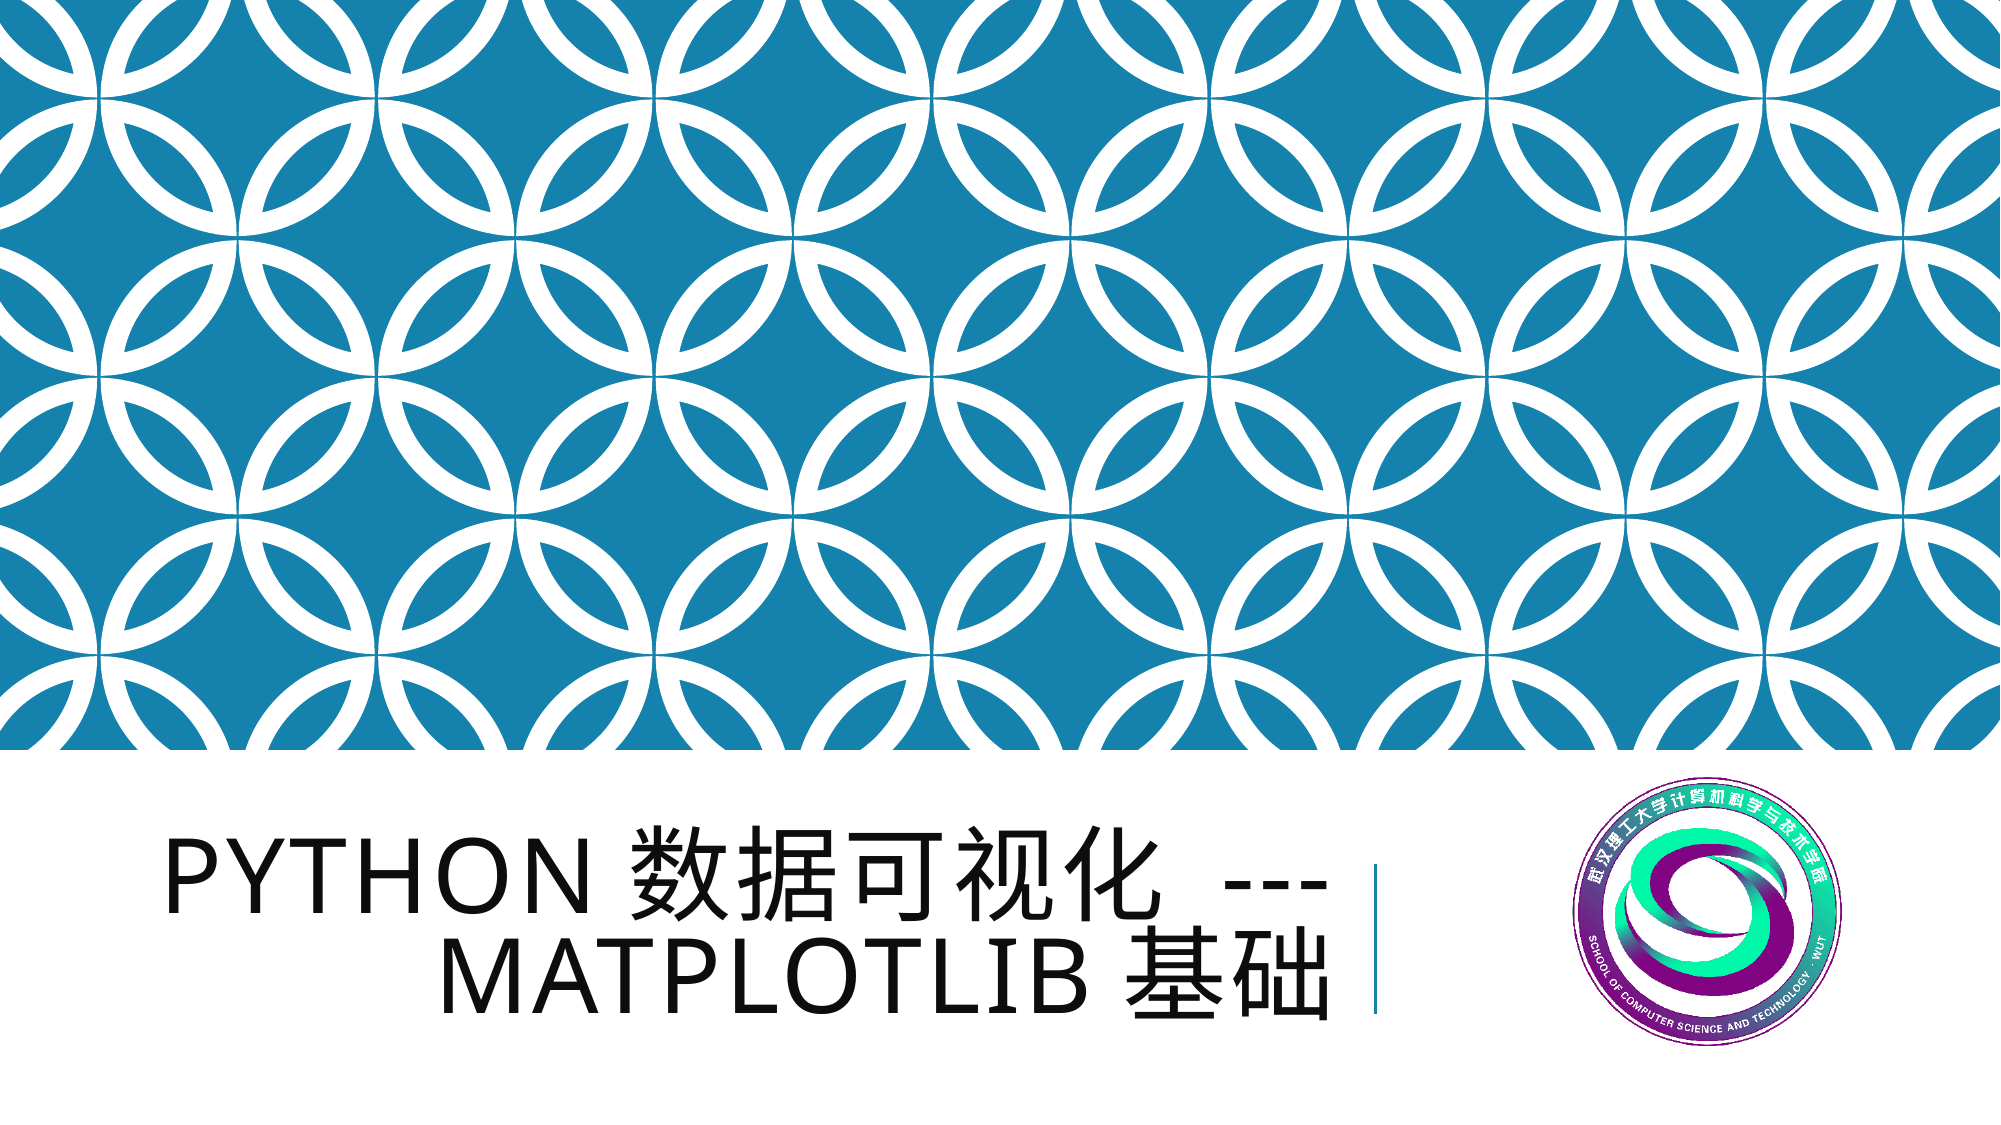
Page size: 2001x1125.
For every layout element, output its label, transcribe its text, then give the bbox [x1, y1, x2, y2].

title Python数据可视化 ---matplotlib基础 [42, 813, 1350, 1054]
picture [1482, 694, 1938, 1125]
